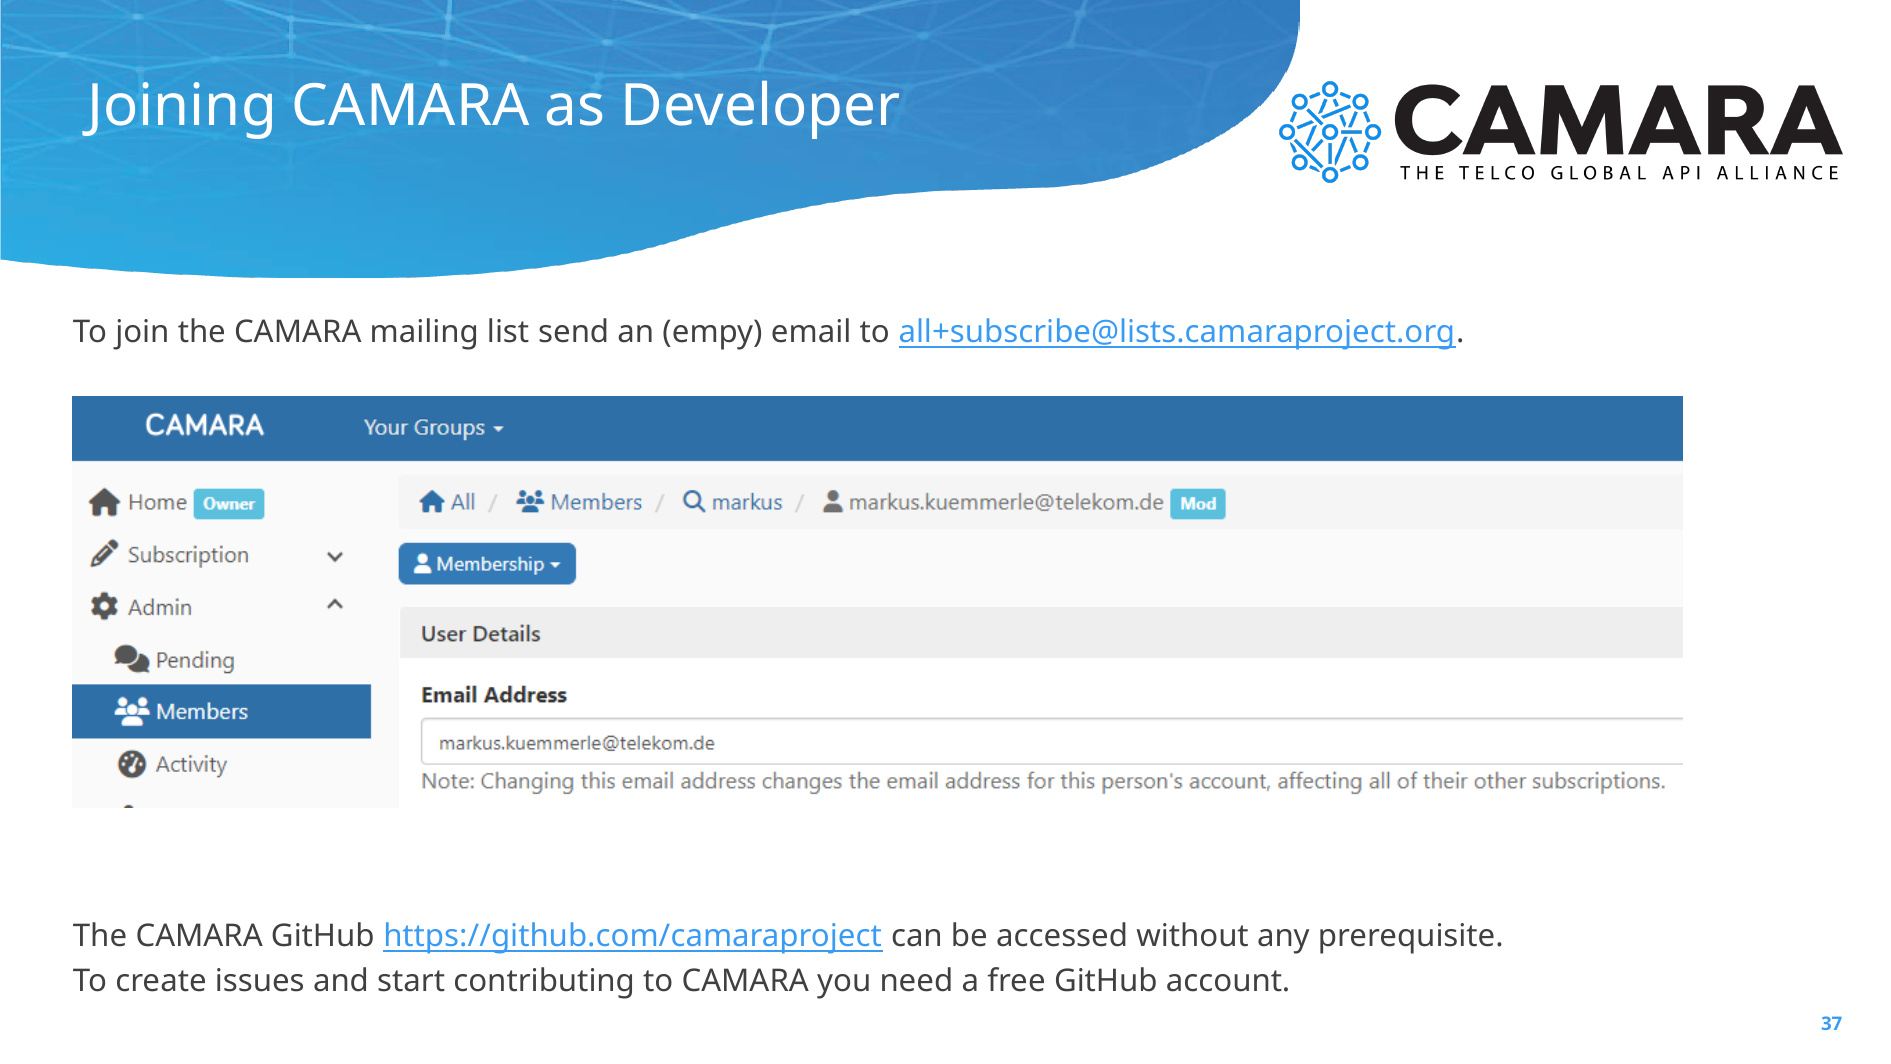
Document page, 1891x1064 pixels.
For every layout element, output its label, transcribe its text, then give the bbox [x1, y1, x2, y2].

picture [72, 396, 1683, 808]
picture [0, 0, 1300, 278]
title Joining CAMARA as Developer [72, 67, 1869, 197]
list To join the CAMARA mailing list send an (empy) email to all+subscribe@lists.camaraproject.org. [72, 310, 1869, 355]
text_box The CAMARA GitHub https://github.com/camaraproject can be accessed without any prerequisite. To create issues and start contributing to CAMARA you need a free GitHub account. [72, 914, 1869, 959]
